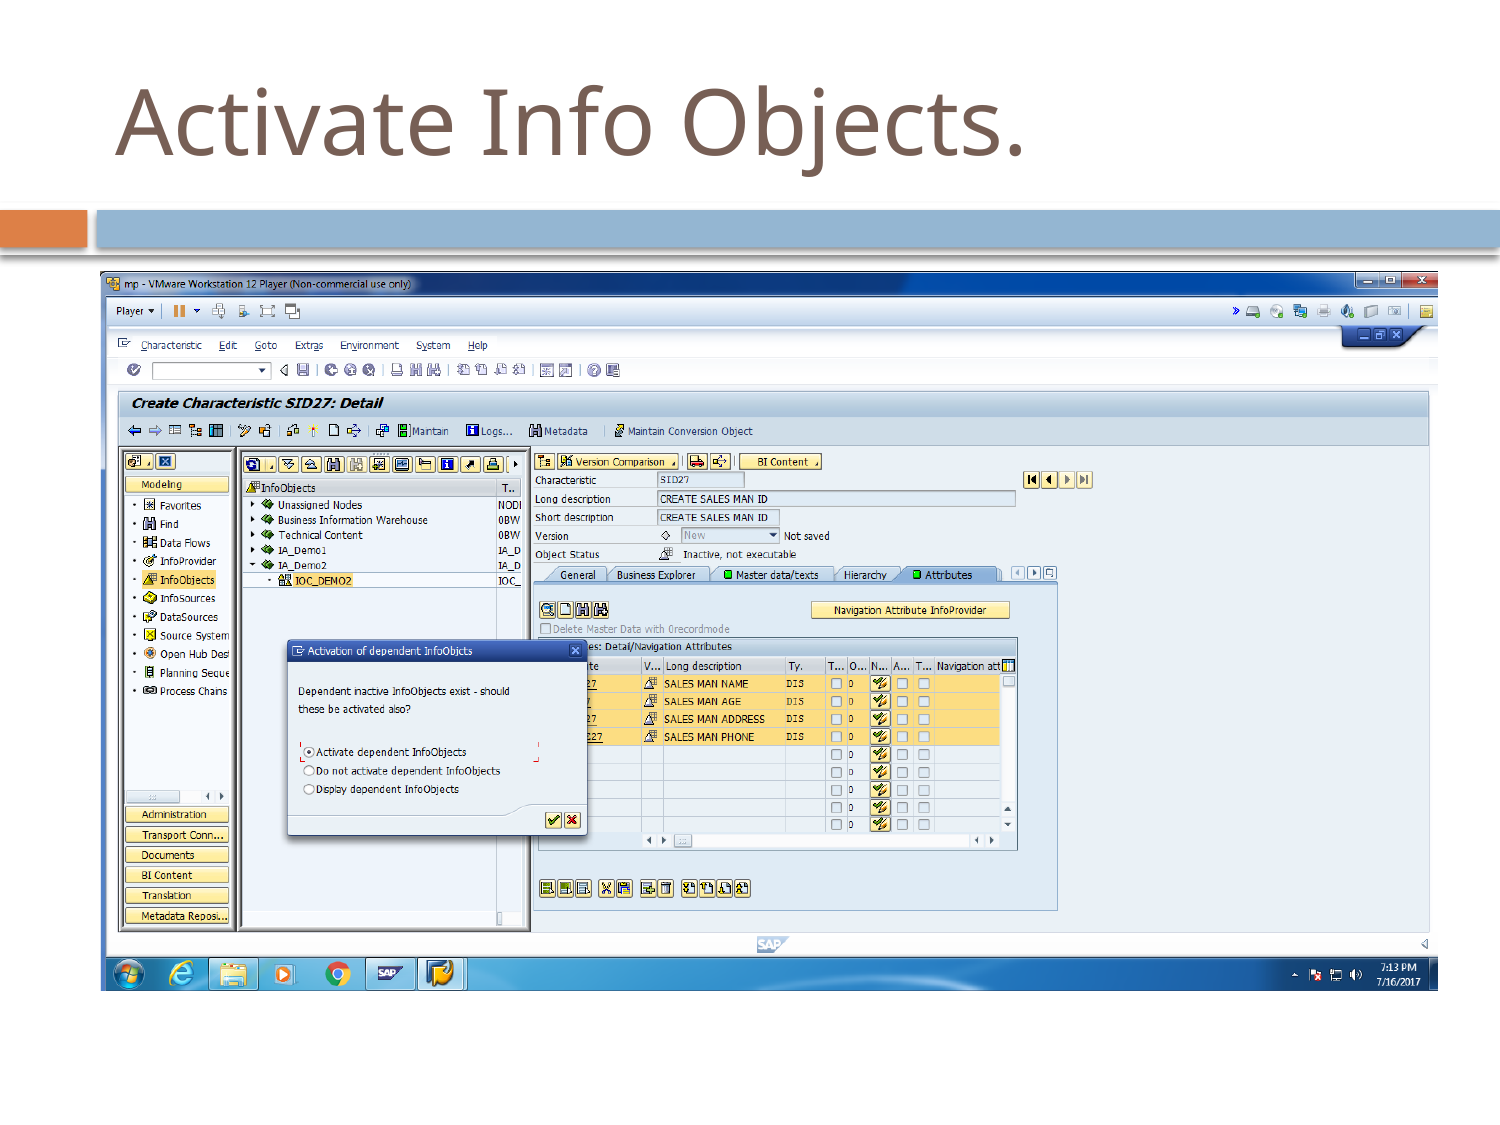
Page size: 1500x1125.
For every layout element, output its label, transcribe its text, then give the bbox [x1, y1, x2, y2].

title Activate Info Objects. [100, 37, 1438, 200]
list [100, 271, 1439, 991]
